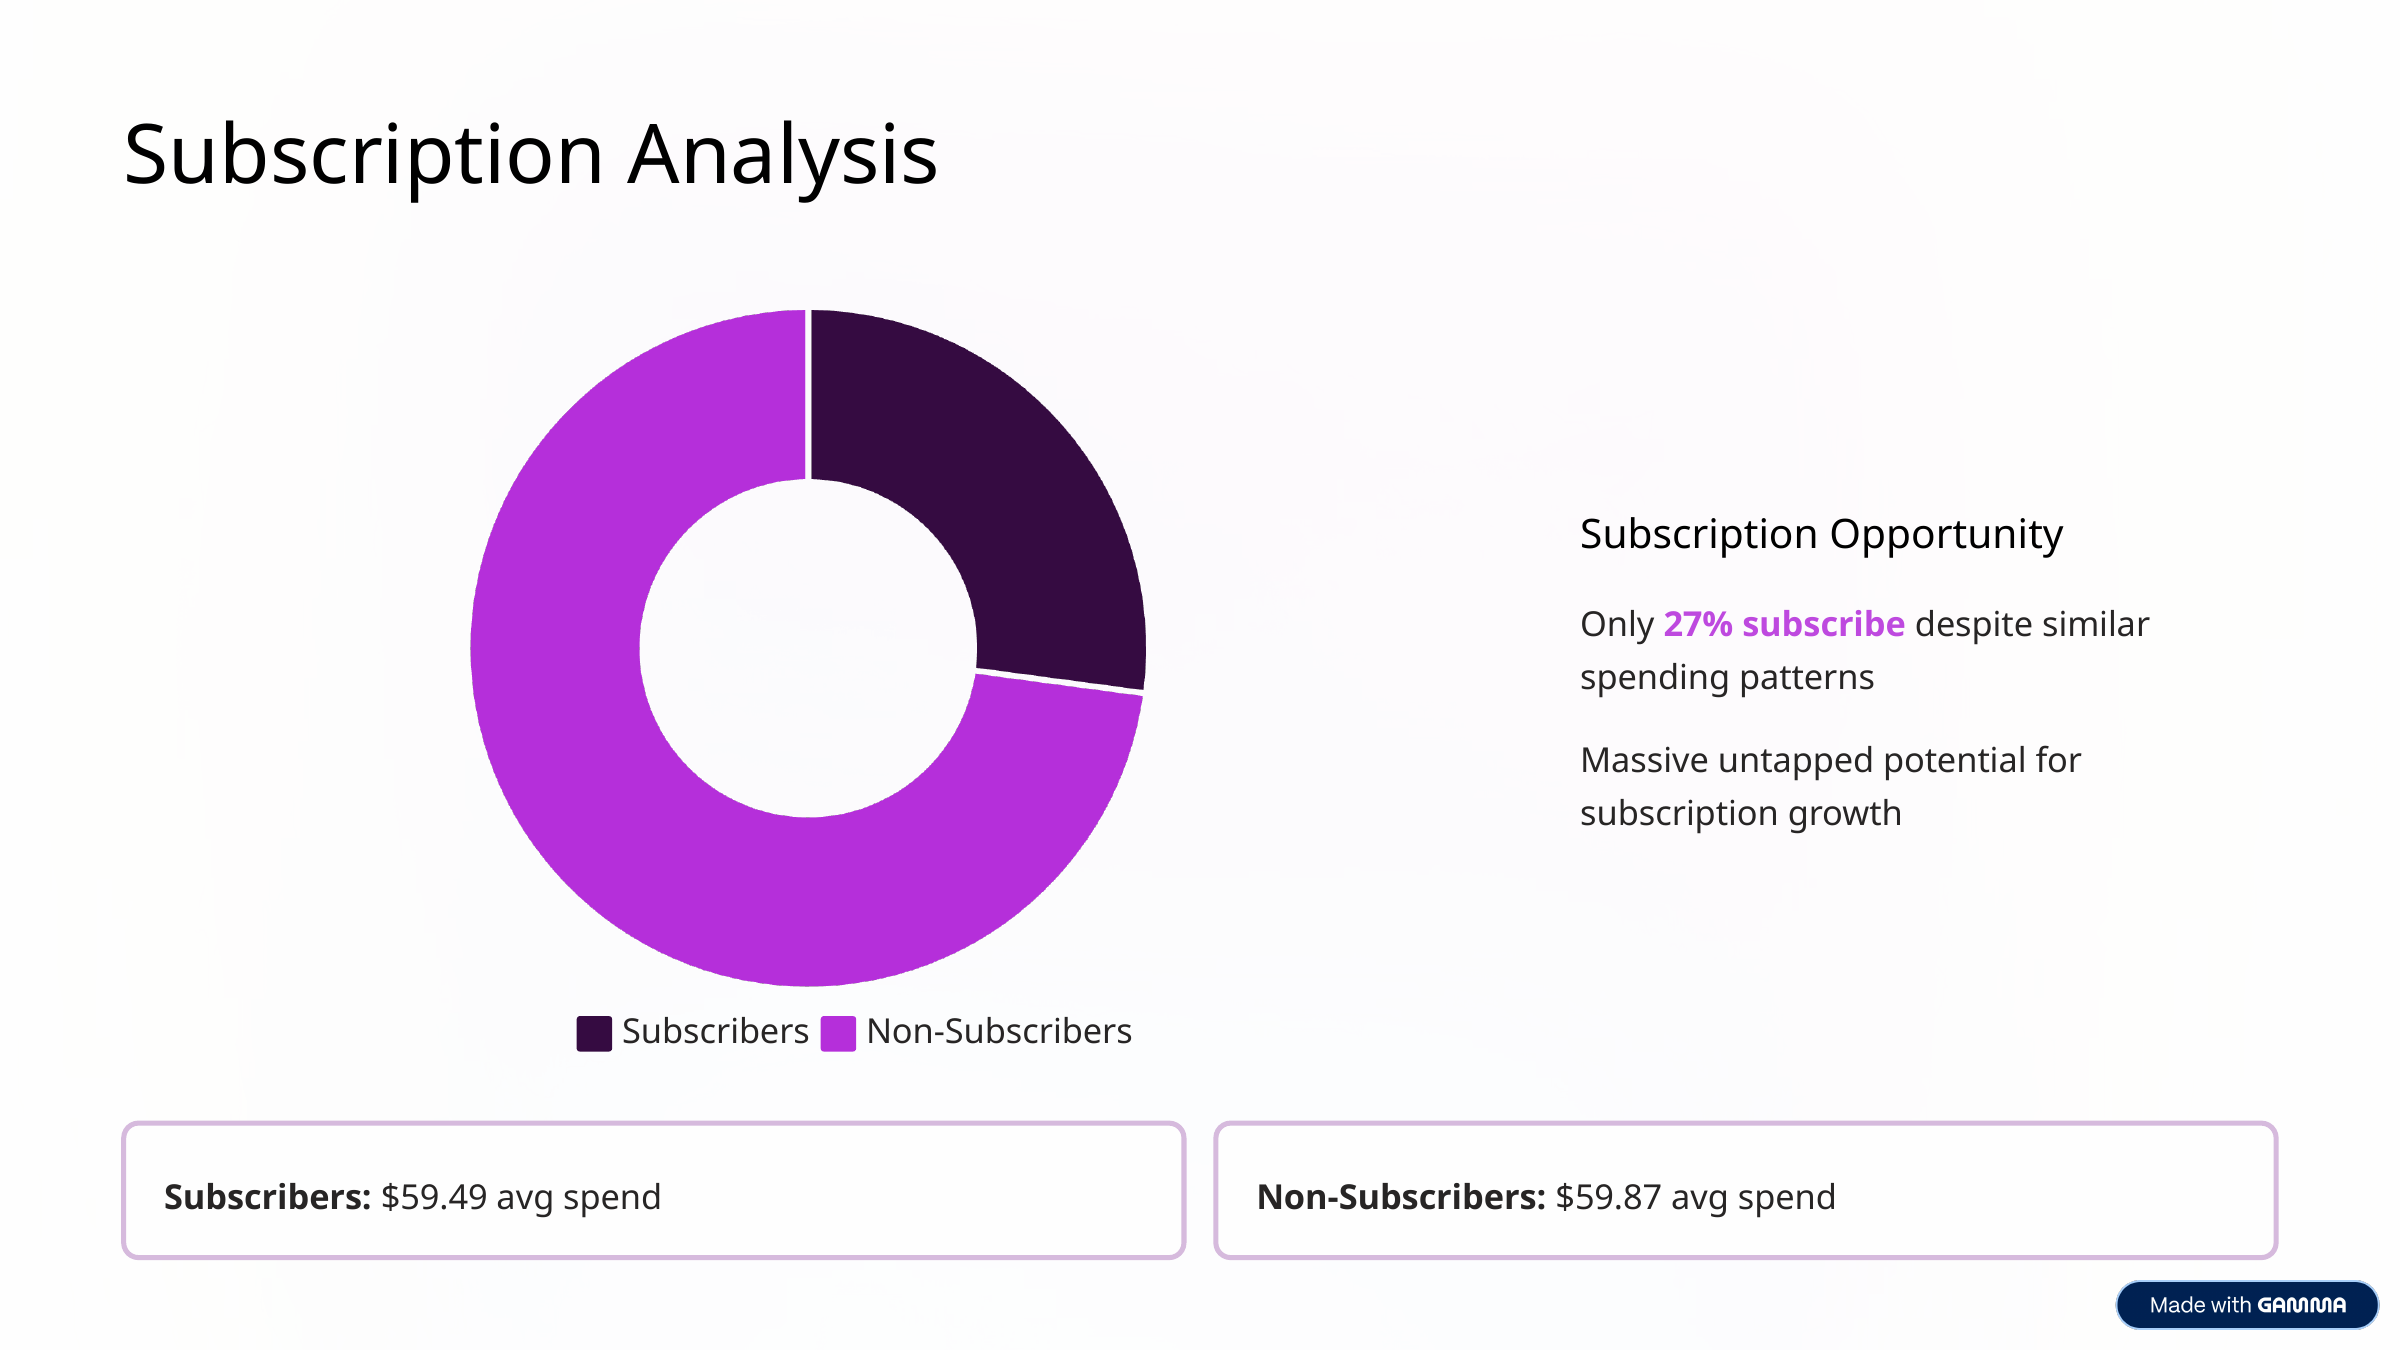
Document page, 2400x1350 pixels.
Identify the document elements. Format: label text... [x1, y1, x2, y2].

text_box Subscribers: $59.49 avg spend [164, 1163, 1144, 1218]
text_box Subscribers [622, 1016, 796, 1052]
text_box Subscription Opportunity [1580, 505, 2099, 558]
picture [123, 284, 1493, 1012]
text_box [820, 1016, 857, 1052]
text_box Massive untapped potential for subscription growth [1580, 726, 2278, 834]
text_box [576, 1016, 613, 1052]
text_box [1215, 1123, 2277, 1258]
text_box [123, 1123, 1184, 1258]
text_box Non-Subscribers [866, 1016, 1112, 1052]
text_box Subscription Analysis [123, 97, 1000, 202]
picture [2106, 1271, 2389, 1339]
text_box Only 27% subscribe despite similar spending patterns [1580, 589, 2278, 698]
text_box Non-Subscribers: $59.87 avg spend [1256, 1163, 2236, 1218]
